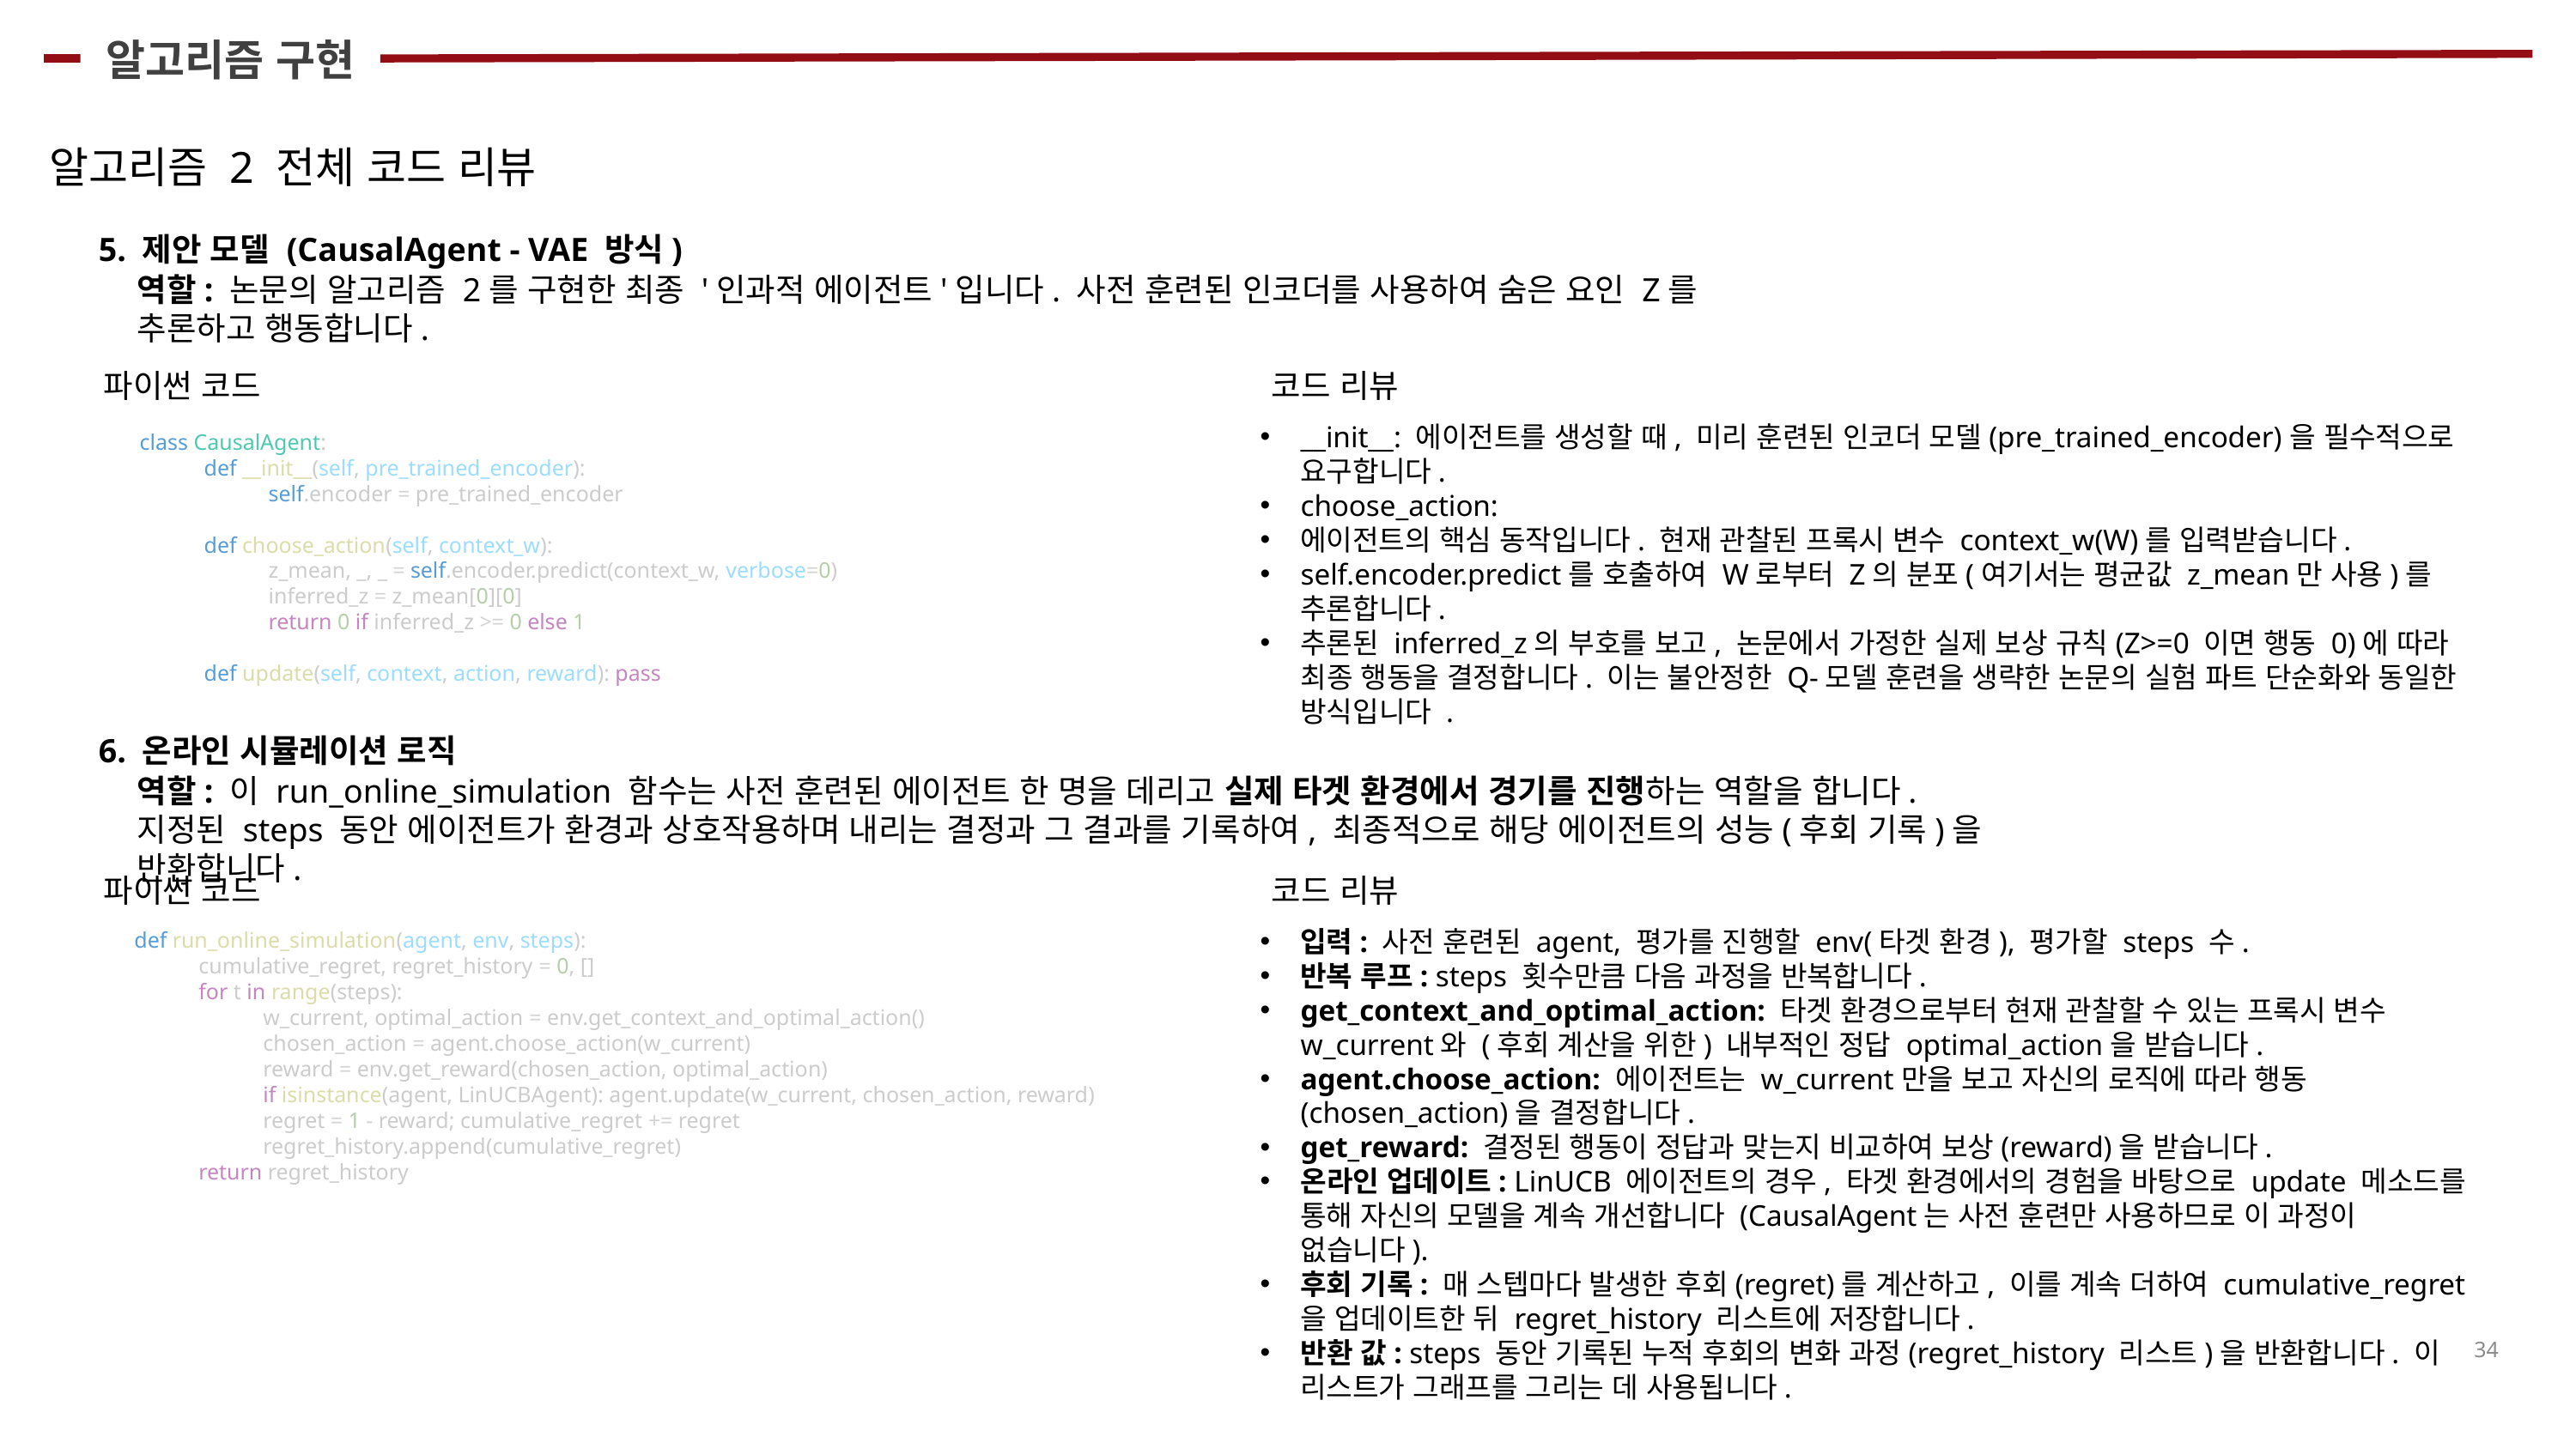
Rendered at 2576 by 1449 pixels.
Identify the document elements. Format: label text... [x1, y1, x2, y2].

text_box 파이썬 코드 [91, 359, 274, 411]
text_box 알고리즘 2 전체 코드 리뷰 [36, 134, 550, 198]
text_box class CausalAgent: def __init__(self, pre_trained_encoder): self.encoder = pre_trained_encoder def choose_action(self, context_w): z_mean, _, _ = self.encoder.predict(context_w, verbose=0) inferred_z = z_mean[0][0] return 0 if inferred_z >= 0 else 1 def update(self, context, action, reward): pass [126, 421, 1415, 693]
text_box 코드 리뷰 [1258, 864, 1412, 915]
text_box 역할: 논문의 알고리즘 2를 구현한 최종 '인과적 에이전트'입니다. 사전 훈련된 인코더를 사용하여 숨은 요인 Z를 추론하고 행동합니다. [125, 263, 1771, 353]
slide_number 34 [2481, 1325, 2512, 1377]
text_box 역할: 이 run_online_simulation 함수는 사전 훈련된 에이전트 한 명을 데리고 실제 타겟 환경에서 경기를 진행하는 역할을 합니다. 지정된 steps 동안 에이전트가 환경과 상호작용하며 내리는 결정과 그 결과를 기록하여, 최종적으로 해당 에이전트의 성능(후회 기록)을 반환합니다. [125, 764, 2061, 894]
text_box 5. 제안 모델 (CausalAgent - VAE 방식) [85, 222, 1149, 275]
text_box def run_online_simulation(agent, env, steps): cumulative_regret, regret_history = 0, [] for t in range(steps): w_current, optimal_action = env.get_context_and_optimal_action() chosen_action = agent.choose_action(w_current) reward = env.get_reward(chosen_action, optimal_action) if isinstance(agent, LinUCBAgent): agent.update(w_current, chosen_action, reward) regret = 1 - reward; cumulative_regret += regret regret_history.append(cumulative_regret) return regret_history [121, 920, 1149, 1191]
text_box 코드 리뷰 [1258, 359, 1412, 411]
text_box 6. 온라인 시뮬레이션 로직 [85, 724, 1149, 776]
text_box 파이썬 코드 [91, 864, 274, 915]
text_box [380, 53, 2533, 59]
text_box 입력: 사전 훈련된 agent, 평가를 진행할 env(타겟 환경), 평가할 steps 수. 반복 루프: steps 횟수만큼 다음 과정을 반복합니다. get_context_and_optimal_action: 타겟 환경으로부터 현재 관찰할 수 있는 프록시 변수 w_current와 (후회 계산을 위한) 내부적인 정답 optimal_action을 받습니다. agent.choose_action: 에이전트는 w_current만을 보고 자신의 로직에 따라 행동(chosen_action)을 결정합니다. get_reward: 결정된 행동이 정답과 맞는지 비교하여 보상(reward)을 받습니다. 온라인 업데이트: LinUCB 에이전트의 경우, 타겟 환경에서의 경험을 바탕으로 update 메소드를 통해 자신의 모델을 계속 개선합니다 (CausalAgent는 사전 훈련만 사용하므로 이 과정이 없습니다). 후회 기록: 매 스텝마다 발생한 후회(regret)를 계산하고, 이를 계속 더하여 cumulative_regret을 업데이트한 뒤 regret_history 리스트에 저장합니다. 반환 값: steps 동안 기록된 누적 후회의 변화 과정(regret_history 리스트)을 반환합니다. 이 리스트가 그래프를 그리는 데 사용됩니다. [1247, 917, 2481, 1410]
text_box __init__: 에이전트를 생성할 때, 미리 훈련된 인코더 모델(pre_trained_encoder)을 필수적으로 요구합니다. choose_action: 에이전트의 핵심 동작입니다. 현재 관찰된 프록시 변수 context_w(W)를 입력받습니다. self.encoder.predict를 호출하여 W로부터 Z의 분포(여기서는 평균값 z_mean만 사용)를 추론합니다. 추론된 inferred_z의 부호를 보고, 논문에서 가정한 실제 보상 규칙(Z>=0 이면 행동 0)에 따라 최종 행동을 결정합니다. 이는 불안정한 Q-모델 훈련을 생략한 논문의 실험 파트 단순화와 동일한 방식입니다 . [1247, 413, 2481, 735]
text_box 알고리즘 구현 [80, 26, 380, 91]
